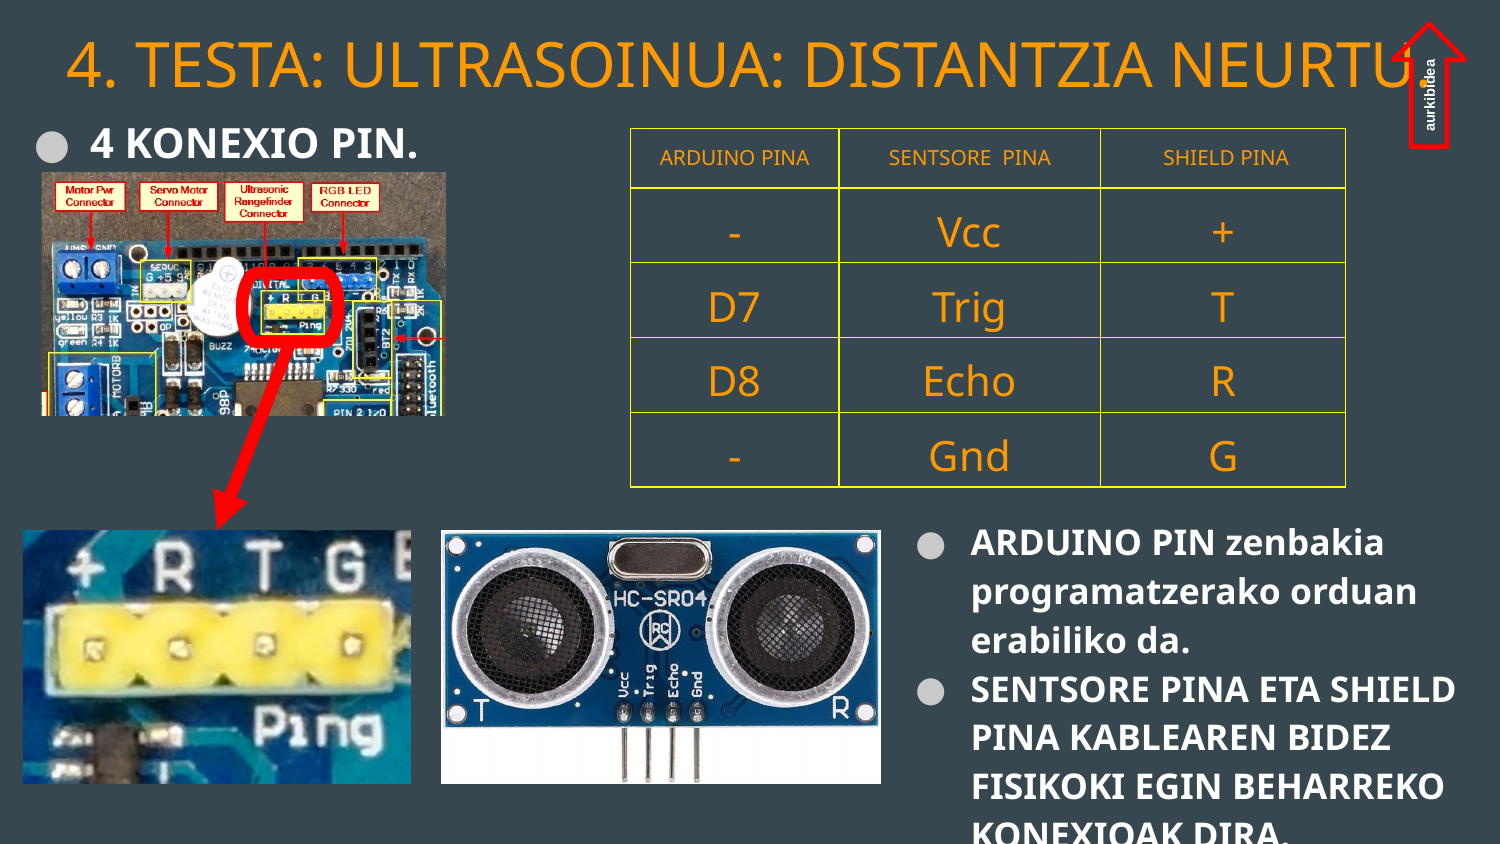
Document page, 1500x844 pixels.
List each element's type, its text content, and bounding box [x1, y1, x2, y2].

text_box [216, 341, 291, 531]
table_header SENTSORE PINA [840, 129, 1100, 187]
list 4 KONEXIO PIN. [0, 94, 1500, 174]
table_cell - [631, 413, 838, 486]
picture [208, 343, 216, 352]
table_cell D8 [631, 338, 838, 412]
table_cell R [1101, 338, 1345, 412]
table_cell - [631, 189, 838, 262]
table_cell + [1101, 189, 1345, 262]
picture [41, 171, 447, 416]
table_cell D7 [631, 263, 838, 337]
picture [23, 529, 411, 784]
table_cell Echo [840, 338, 1100, 412]
table_cell Trig [840, 263, 1100, 337]
table_header SHIELD PINA [1101, 129, 1345, 187]
table_cell G [1101, 413, 1345, 486]
table_cell Vcc [840, 189, 1100, 262]
table_header ARDUINO PINA [631, 129, 838, 187]
table_cell T [1101, 263, 1345, 337]
list ARDUINO PIN zenbakia programatzerako orduan erabiliko da. SENTSORE PINA ETA SHIELD PINA KABLEAREN BIDEZ FISIKOKI EGIN BEHARREKO KONEXIOAK DIRA. [880, 498, 1489, 839]
text_box aurkibidea [1393, 23, 1465, 147]
table_cell Gnd [840, 413, 1100, 486]
picture [440, 529, 881, 784]
title 4. TESTA: ULTRASOINUA: DISTANTZIA NEURTU. [0, 10, 1500, 94]
